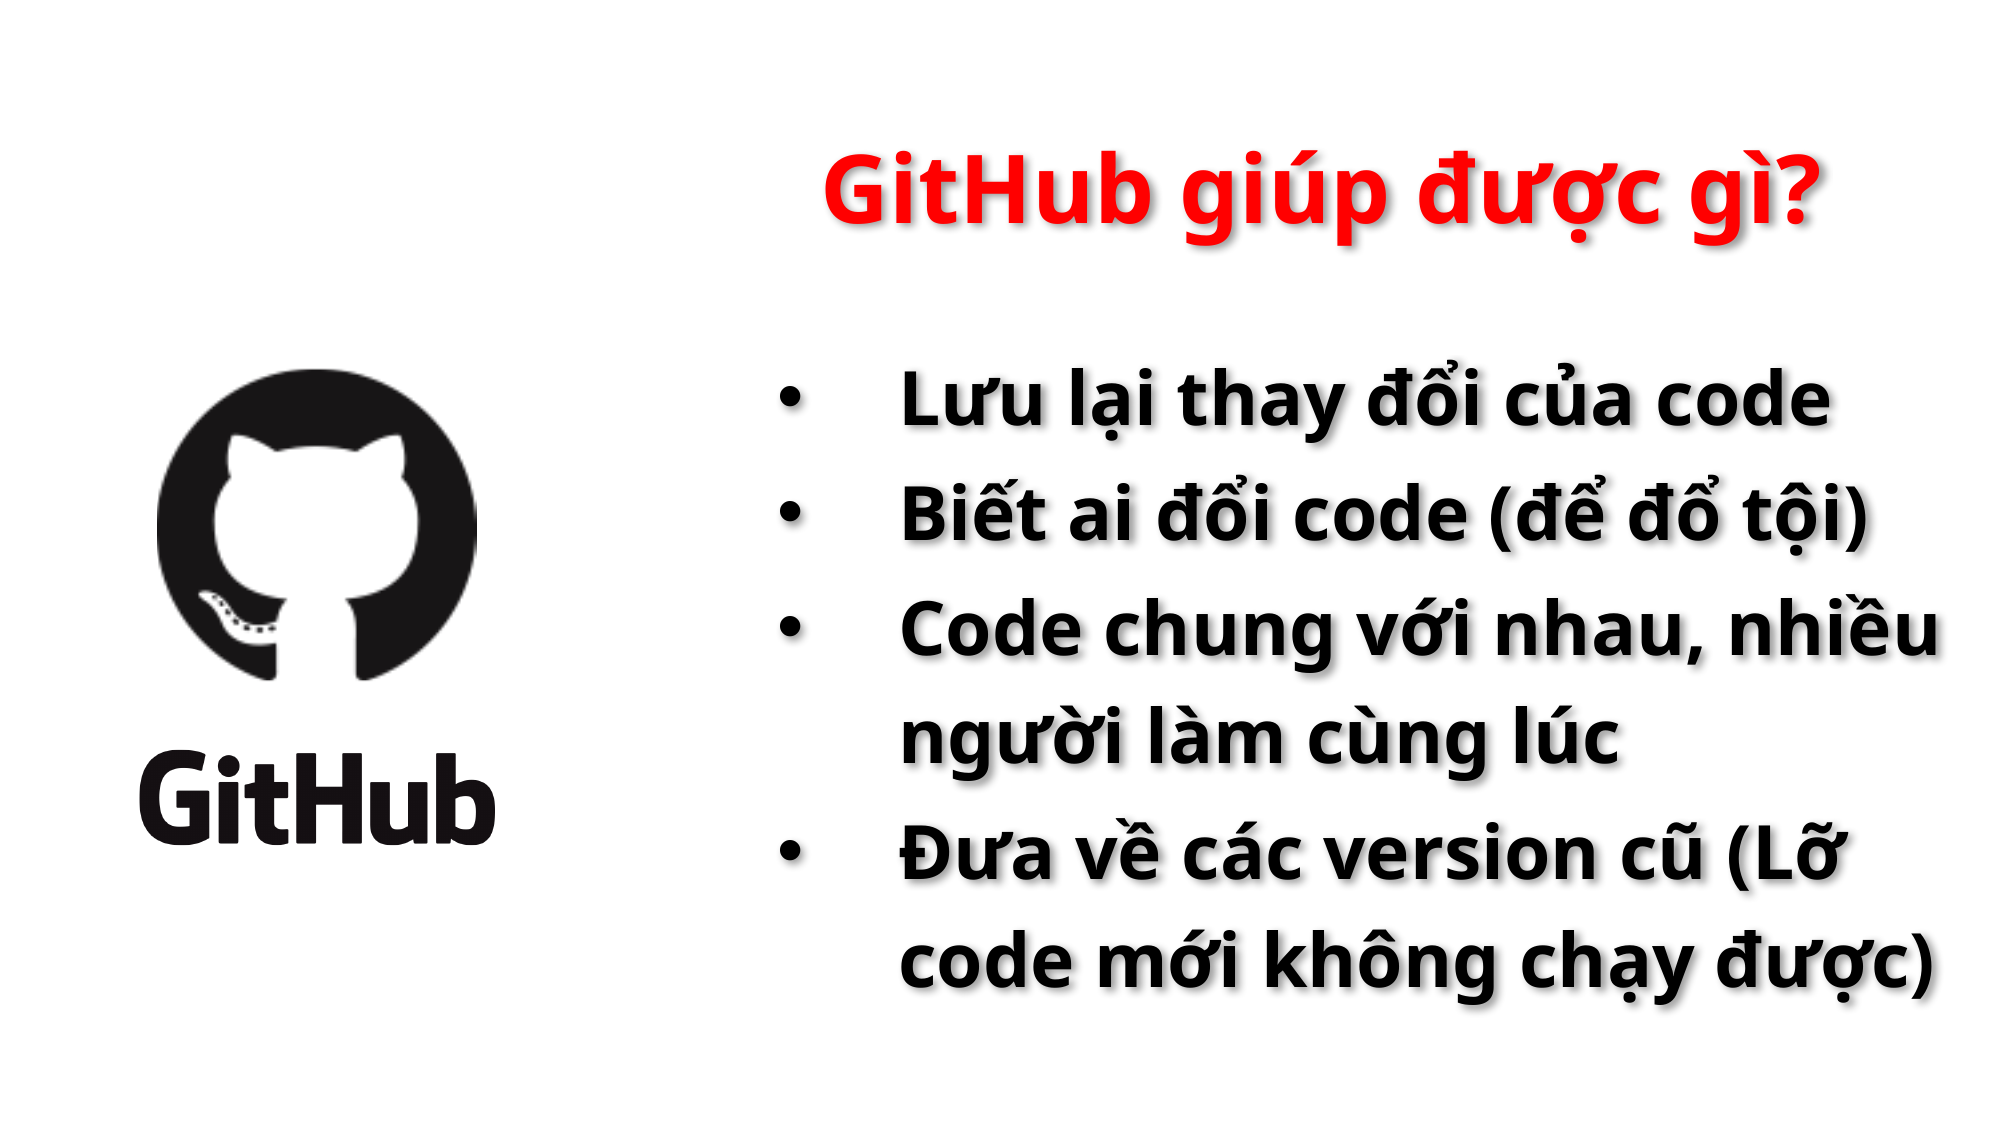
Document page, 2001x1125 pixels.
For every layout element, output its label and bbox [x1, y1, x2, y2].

text_box [924, 487, 1075, 638]
picture [157, 367, 477, 687]
text_box [1230, 385, 1262, 446]
picture [111, 714, 523, 883]
